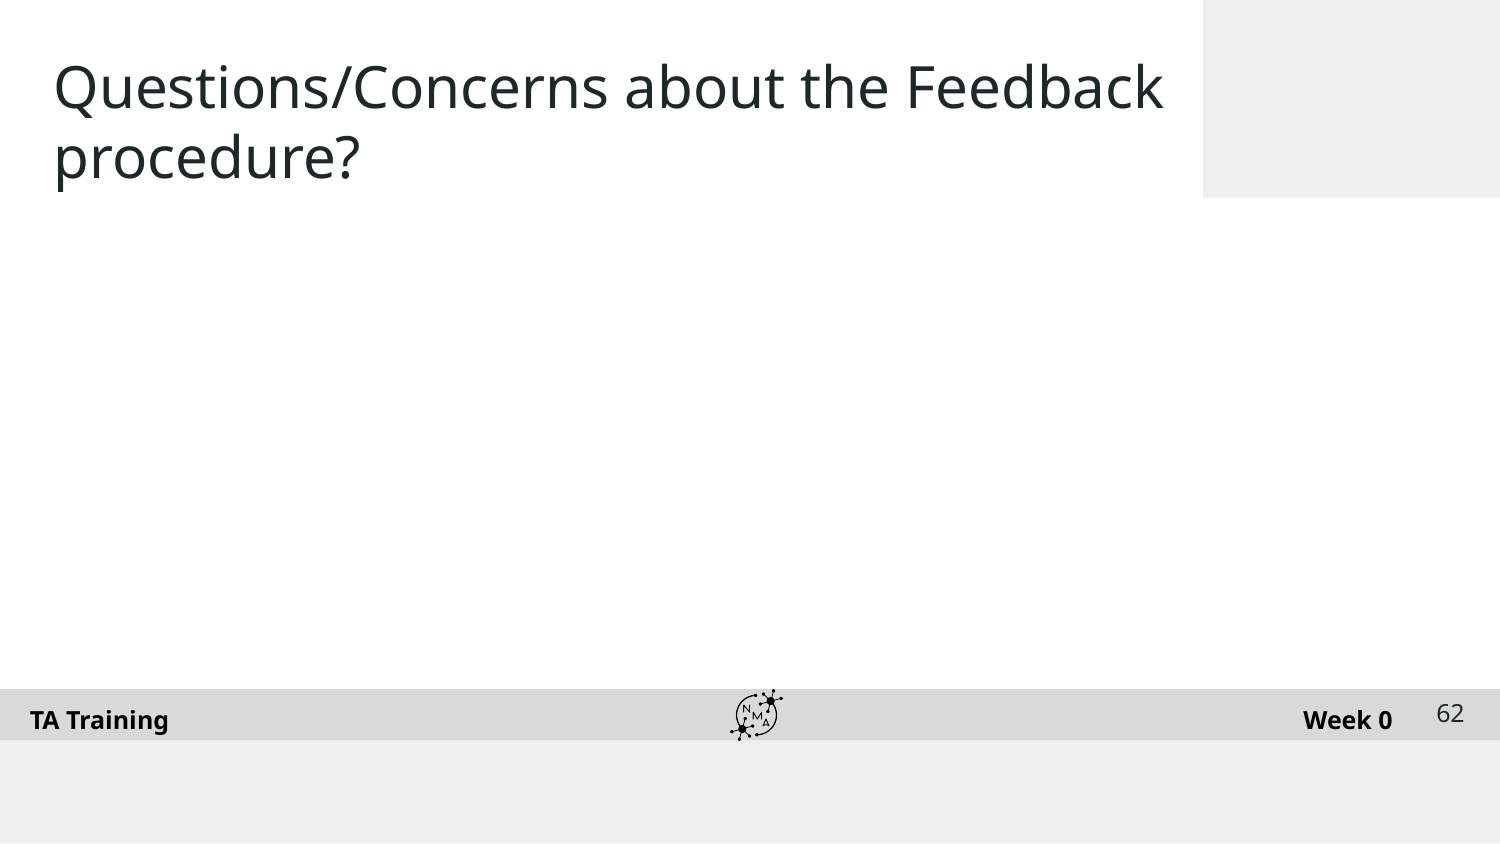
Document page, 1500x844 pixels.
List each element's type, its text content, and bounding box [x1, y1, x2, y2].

picture [730, 689, 783, 741]
title Questions/Concerns about the Feedback procedure? [38, 35, 1437, 130]
slide_number ‹#› [1389, 689, 1480, 741]
